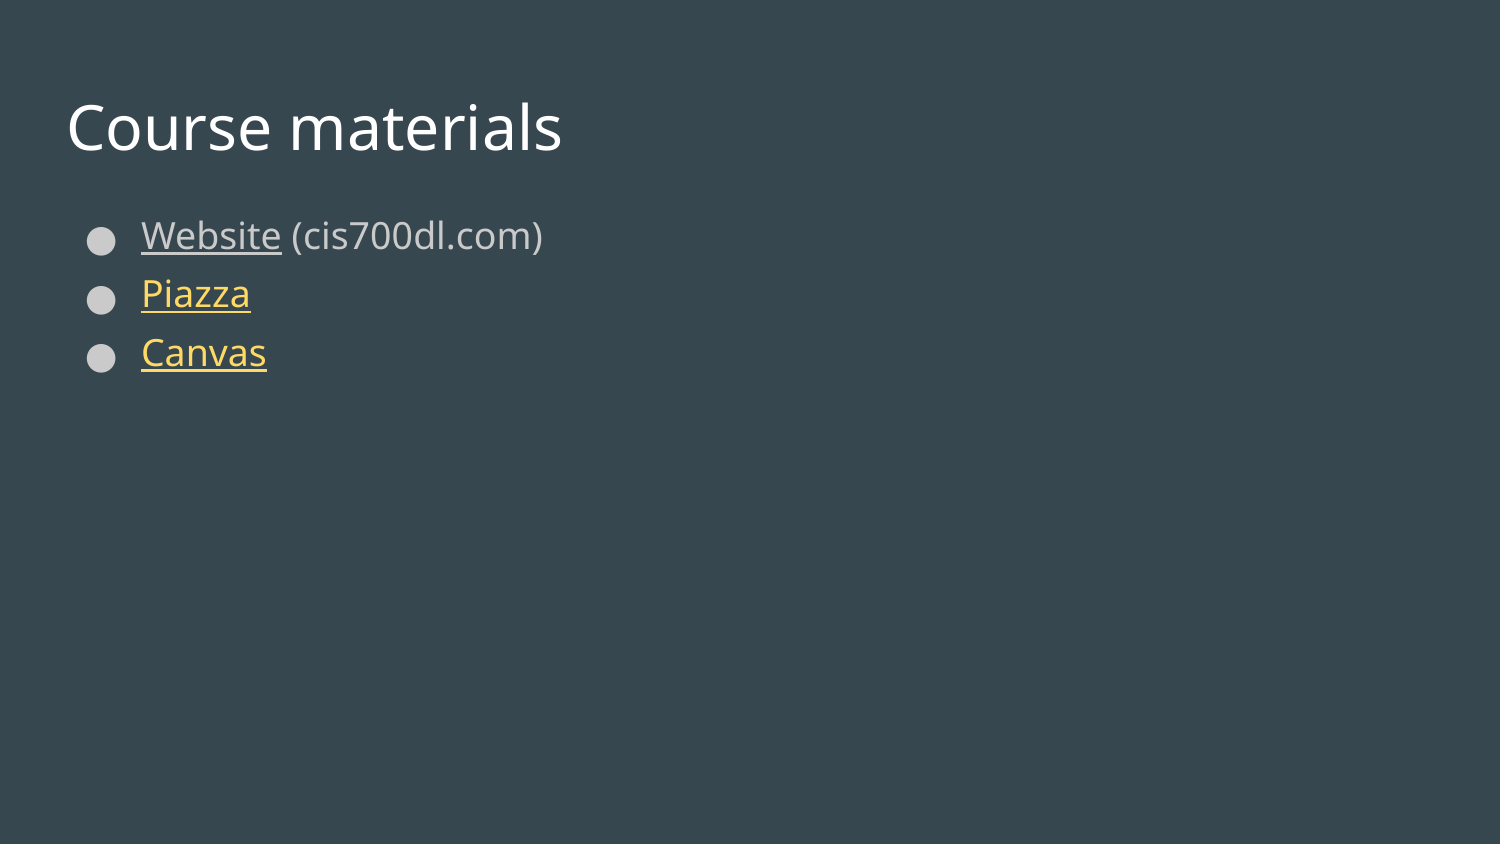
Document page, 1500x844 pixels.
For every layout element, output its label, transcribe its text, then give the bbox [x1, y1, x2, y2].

list Website (cis700dl.com) Piazza Canvas [51, 189, 1449, 750]
title Course materials [51, 72, 1449, 167]
